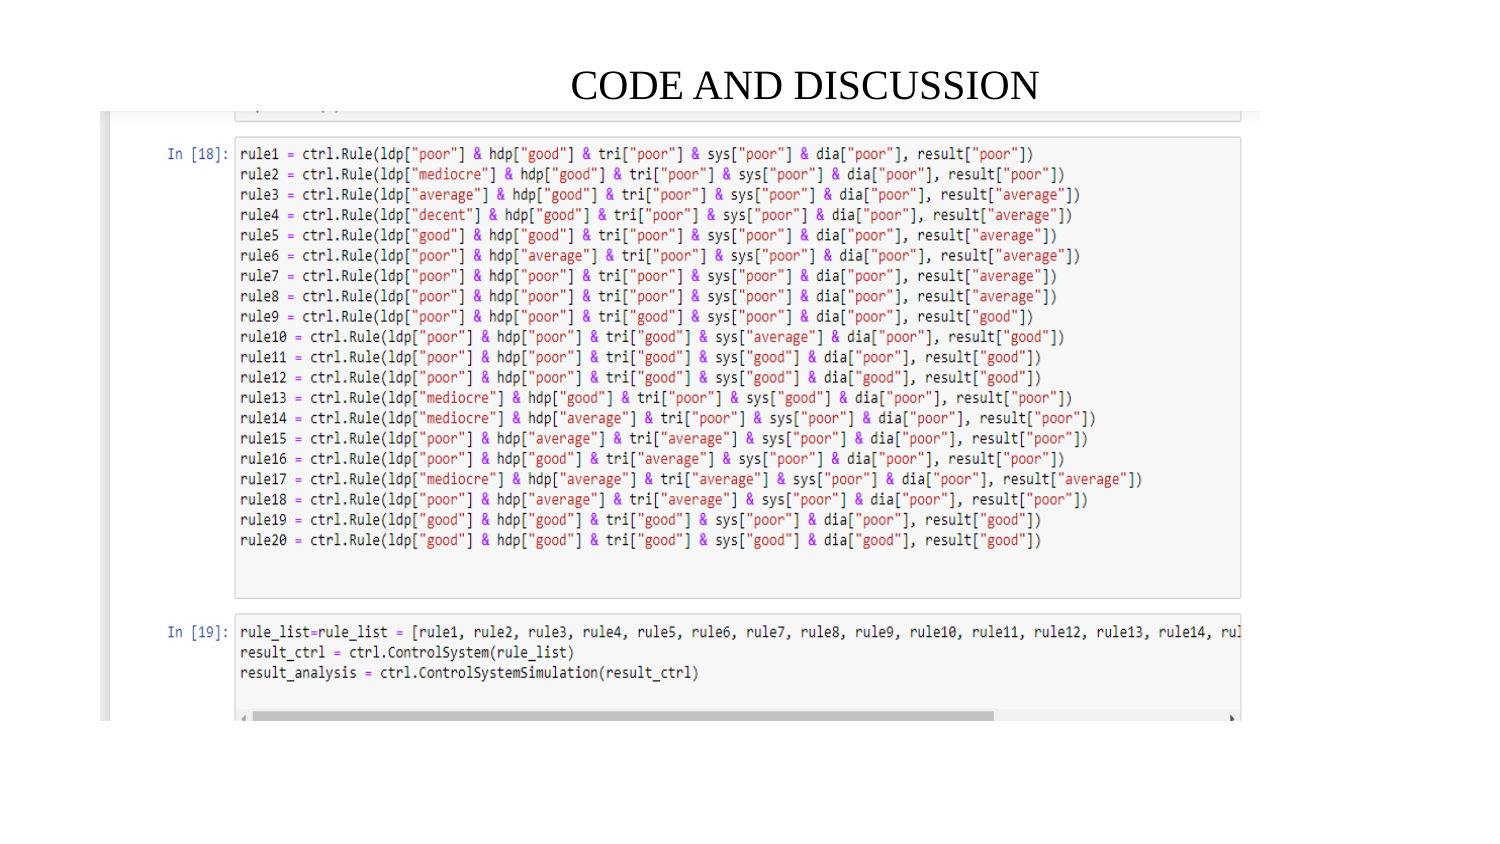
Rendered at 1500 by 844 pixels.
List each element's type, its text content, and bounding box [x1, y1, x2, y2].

picture [99, 110, 1261, 721]
title CODE AND DISCUSSION [493, 17, 1118, 109]
